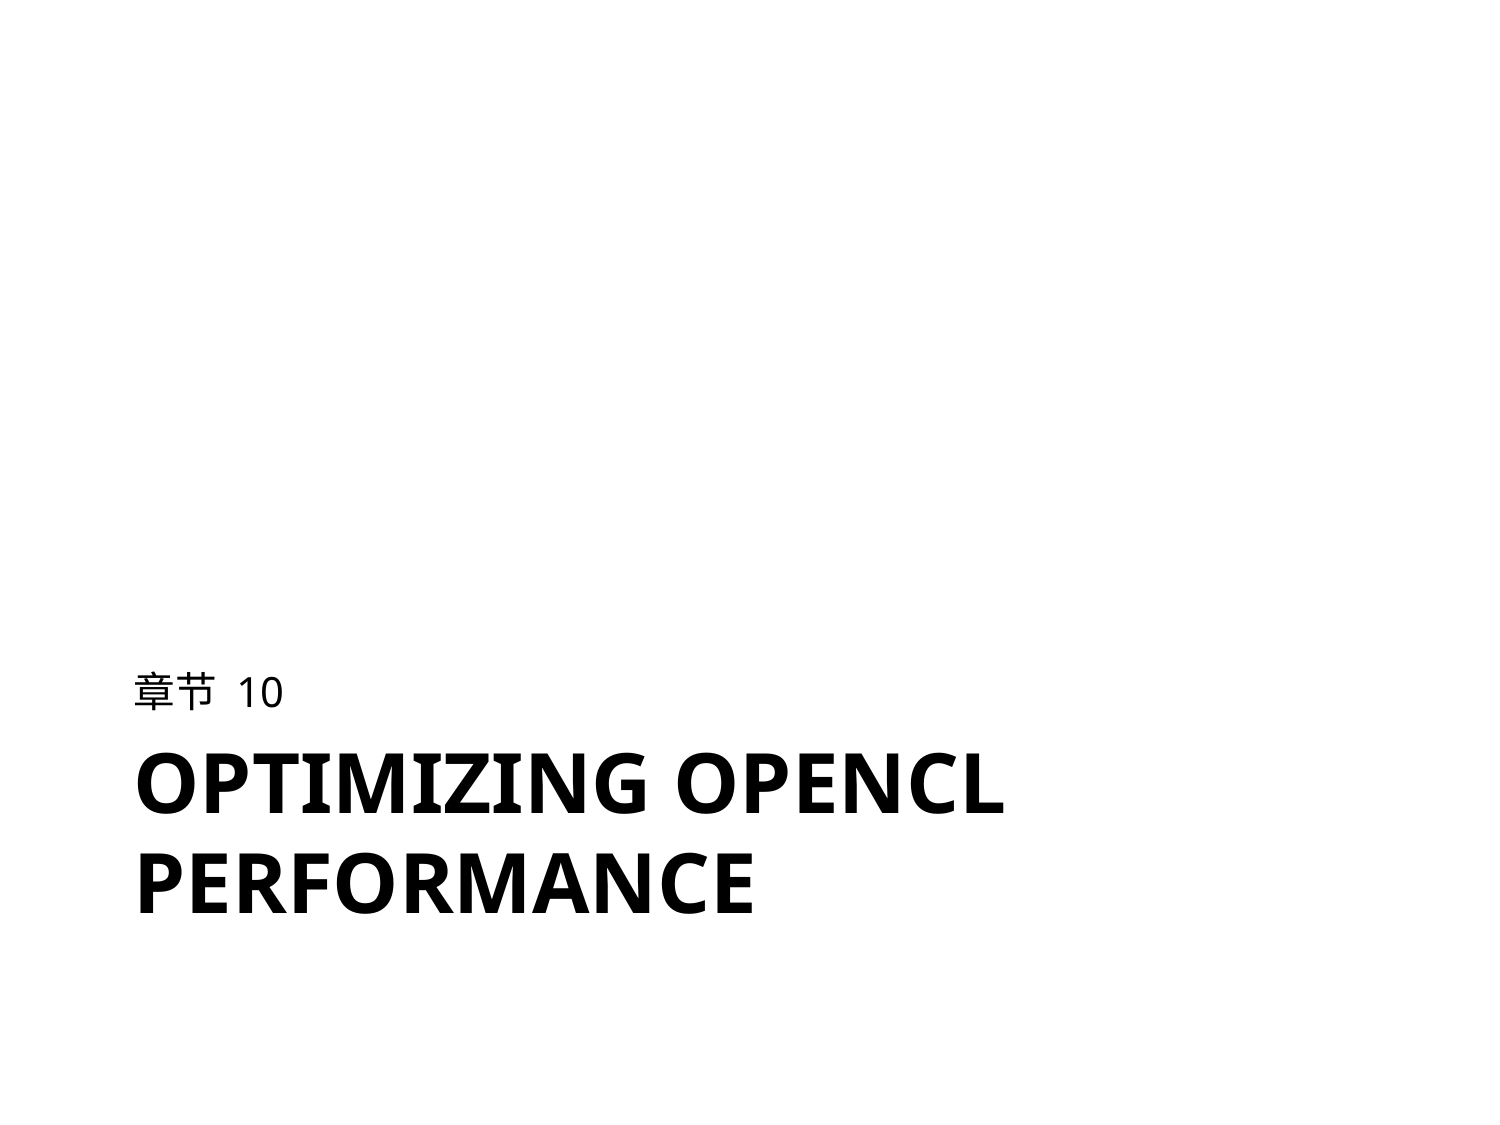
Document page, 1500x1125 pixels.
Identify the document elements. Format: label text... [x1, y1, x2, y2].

title Optimizing OpenCL performance [118, 723, 1394, 947]
list 章节 10 [118, 476, 1394, 723]
